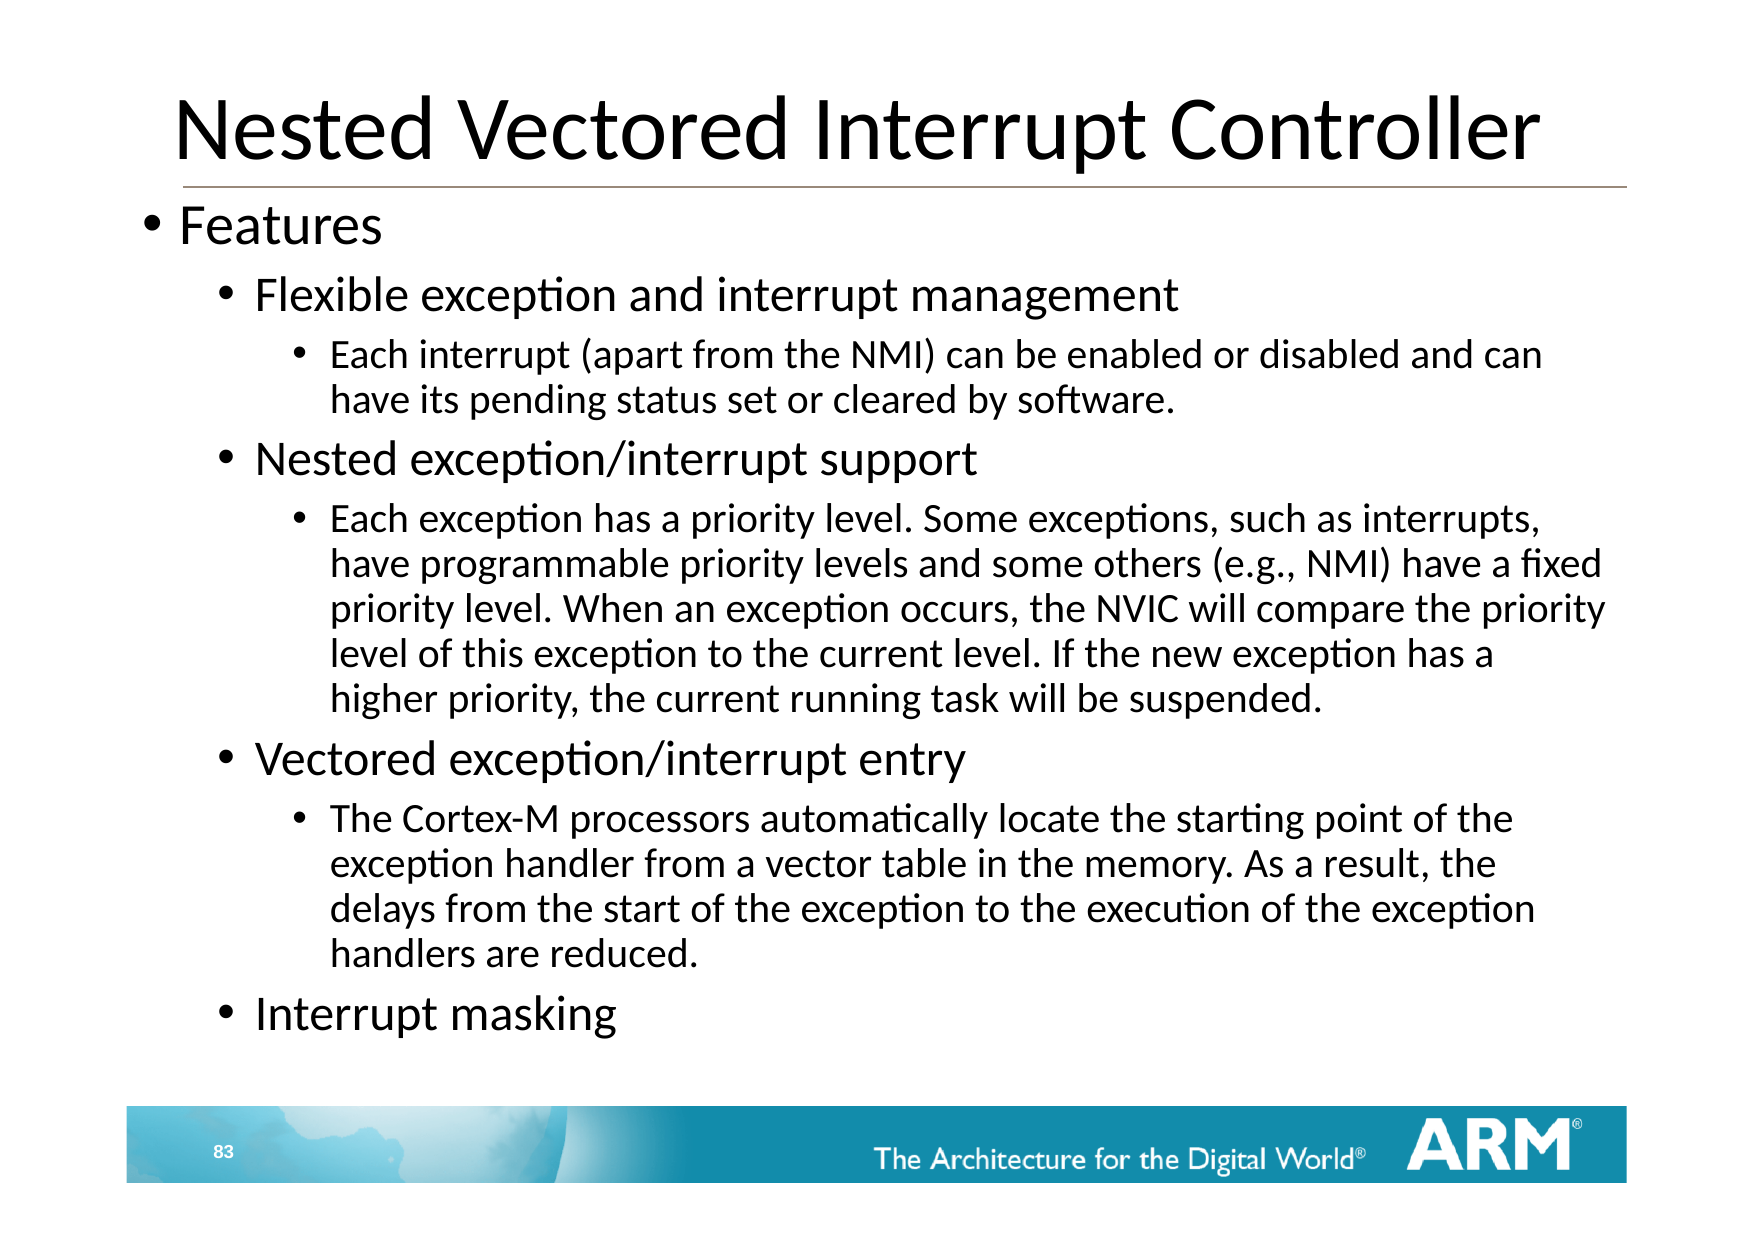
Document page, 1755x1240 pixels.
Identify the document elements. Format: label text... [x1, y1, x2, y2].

list Features Flexible exception and interrupt management Each interrupt (apart from the NMI) can be enabled or disabled and can have its pending status set or cleared by software. Nested exception/interrupt support Each exception has a priority level. Some exceptions, such as interrupts, have programmable priority levels and some others (e.g., NMI) have a fixed priority level. When an exception occurs, the NVIC will compare the priority level of this exception to the current level. If the new exception has a higher priority, the current running task will be suspended. Vectored exception/interrupt entry The Cortex-M processors automatically locate the starting point of the exception handler from a vector table in the memory. As a result, the delays from the start of the exception to the execution of the exception handlers are reduced. Interrupt masking [142, 194, 1612, 469]
slide_number 83 [198, 1139, 287, 1187]
title Nested Vectored Interrupt Controller [173, 80, 1581, 172]
picture [126, 1106, 1627, 1183]
